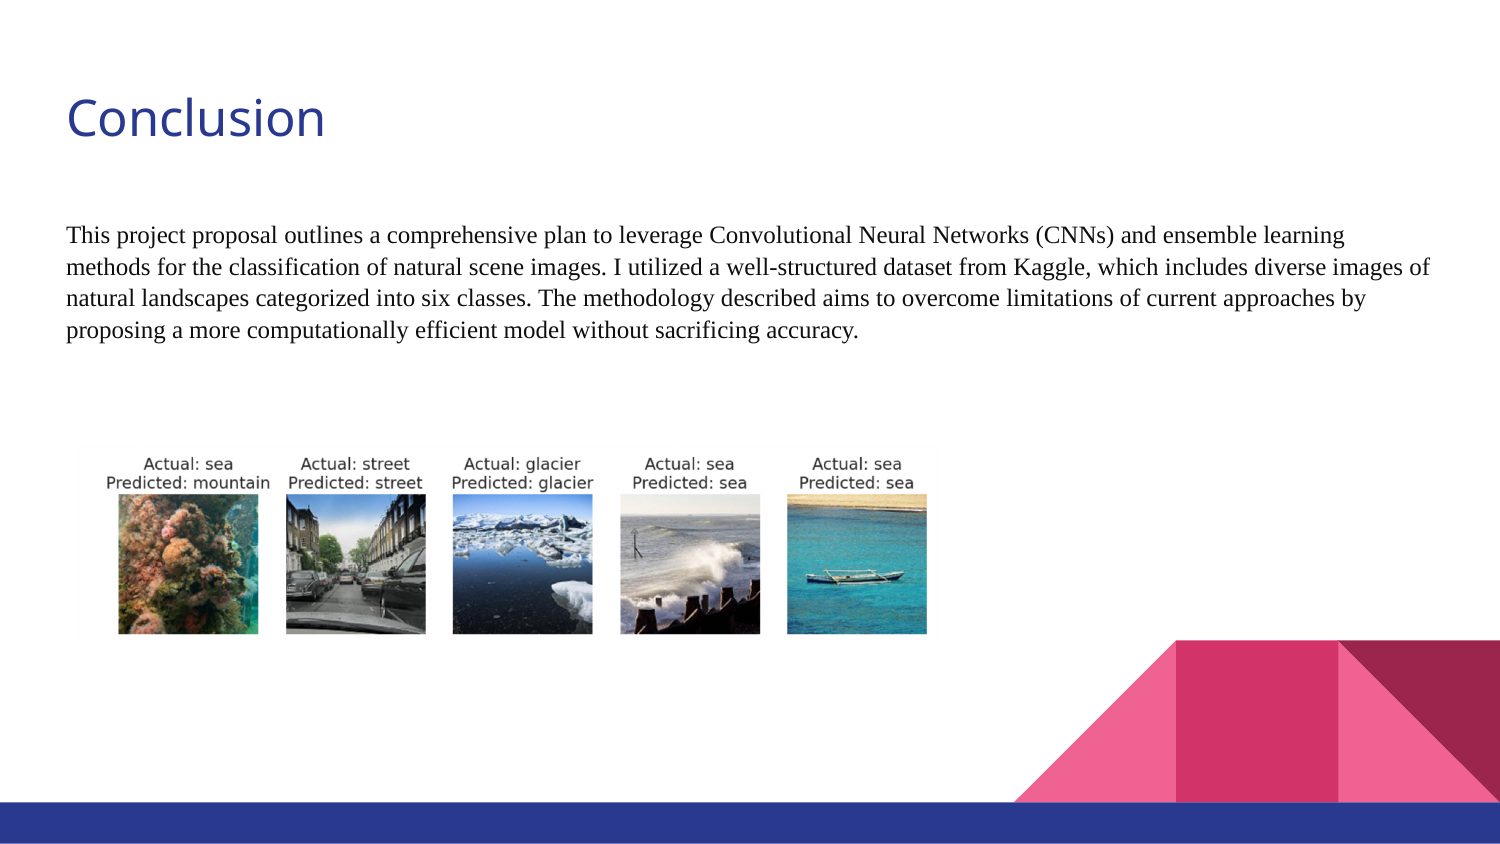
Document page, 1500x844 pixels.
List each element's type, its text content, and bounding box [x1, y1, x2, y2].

title Conclusion [51, 67, 1449, 167]
picture [77, 445, 940, 646]
list This project proposal outlines a comprehensive plan to leverage Convolutional Neural Networks (CNNs) and ensemble learning methods for the classification of natural scene images. I utilized a well-structured dataset from Kaggle, which includes diverse images of natural landscapes categorized into six classes. The methodology described aims to overcome limitations of current approaches by proposing a more computationally efficient model without sacrificing accuracy. [51, 201, 1449, 750]
